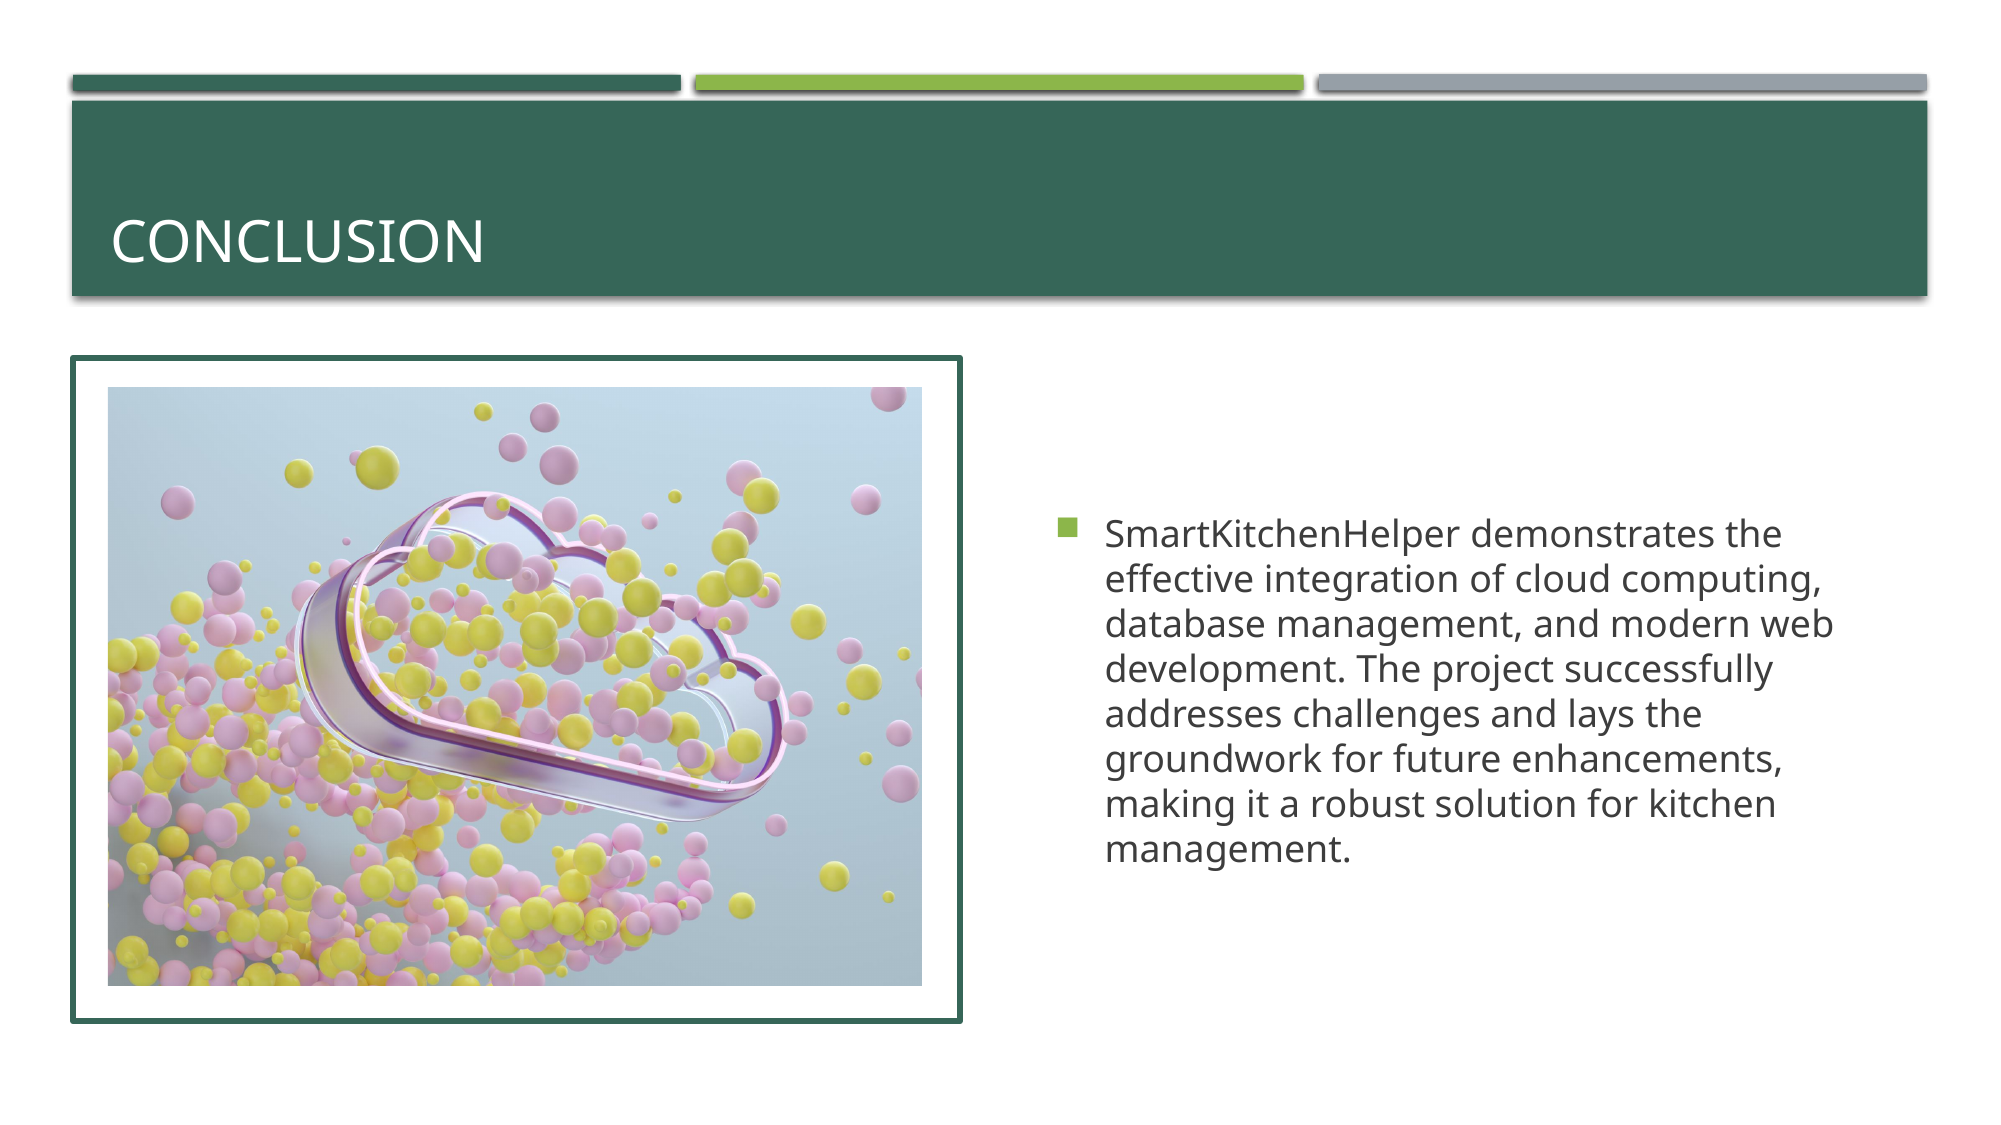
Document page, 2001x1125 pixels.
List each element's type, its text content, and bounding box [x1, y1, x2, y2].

text_box [72, 74, 682, 92]
text_box [695, 74, 1304, 91]
text_box [71, 100, 1928, 297]
text_box [71, 356, 962, 1023]
text_box [1318, 73, 1928, 92]
list SmartKitchenHelper demonstrates the effective integration of cloud computing, database management, and modern web development. The project successfully addresses challenges and lays the groundwork for future enhancements, making it a robust solution for kitchen management. [1039, 357, 1905, 1022]
picture [107, 386, 923, 987]
title Conclusion [95, 115, 1905, 282]
